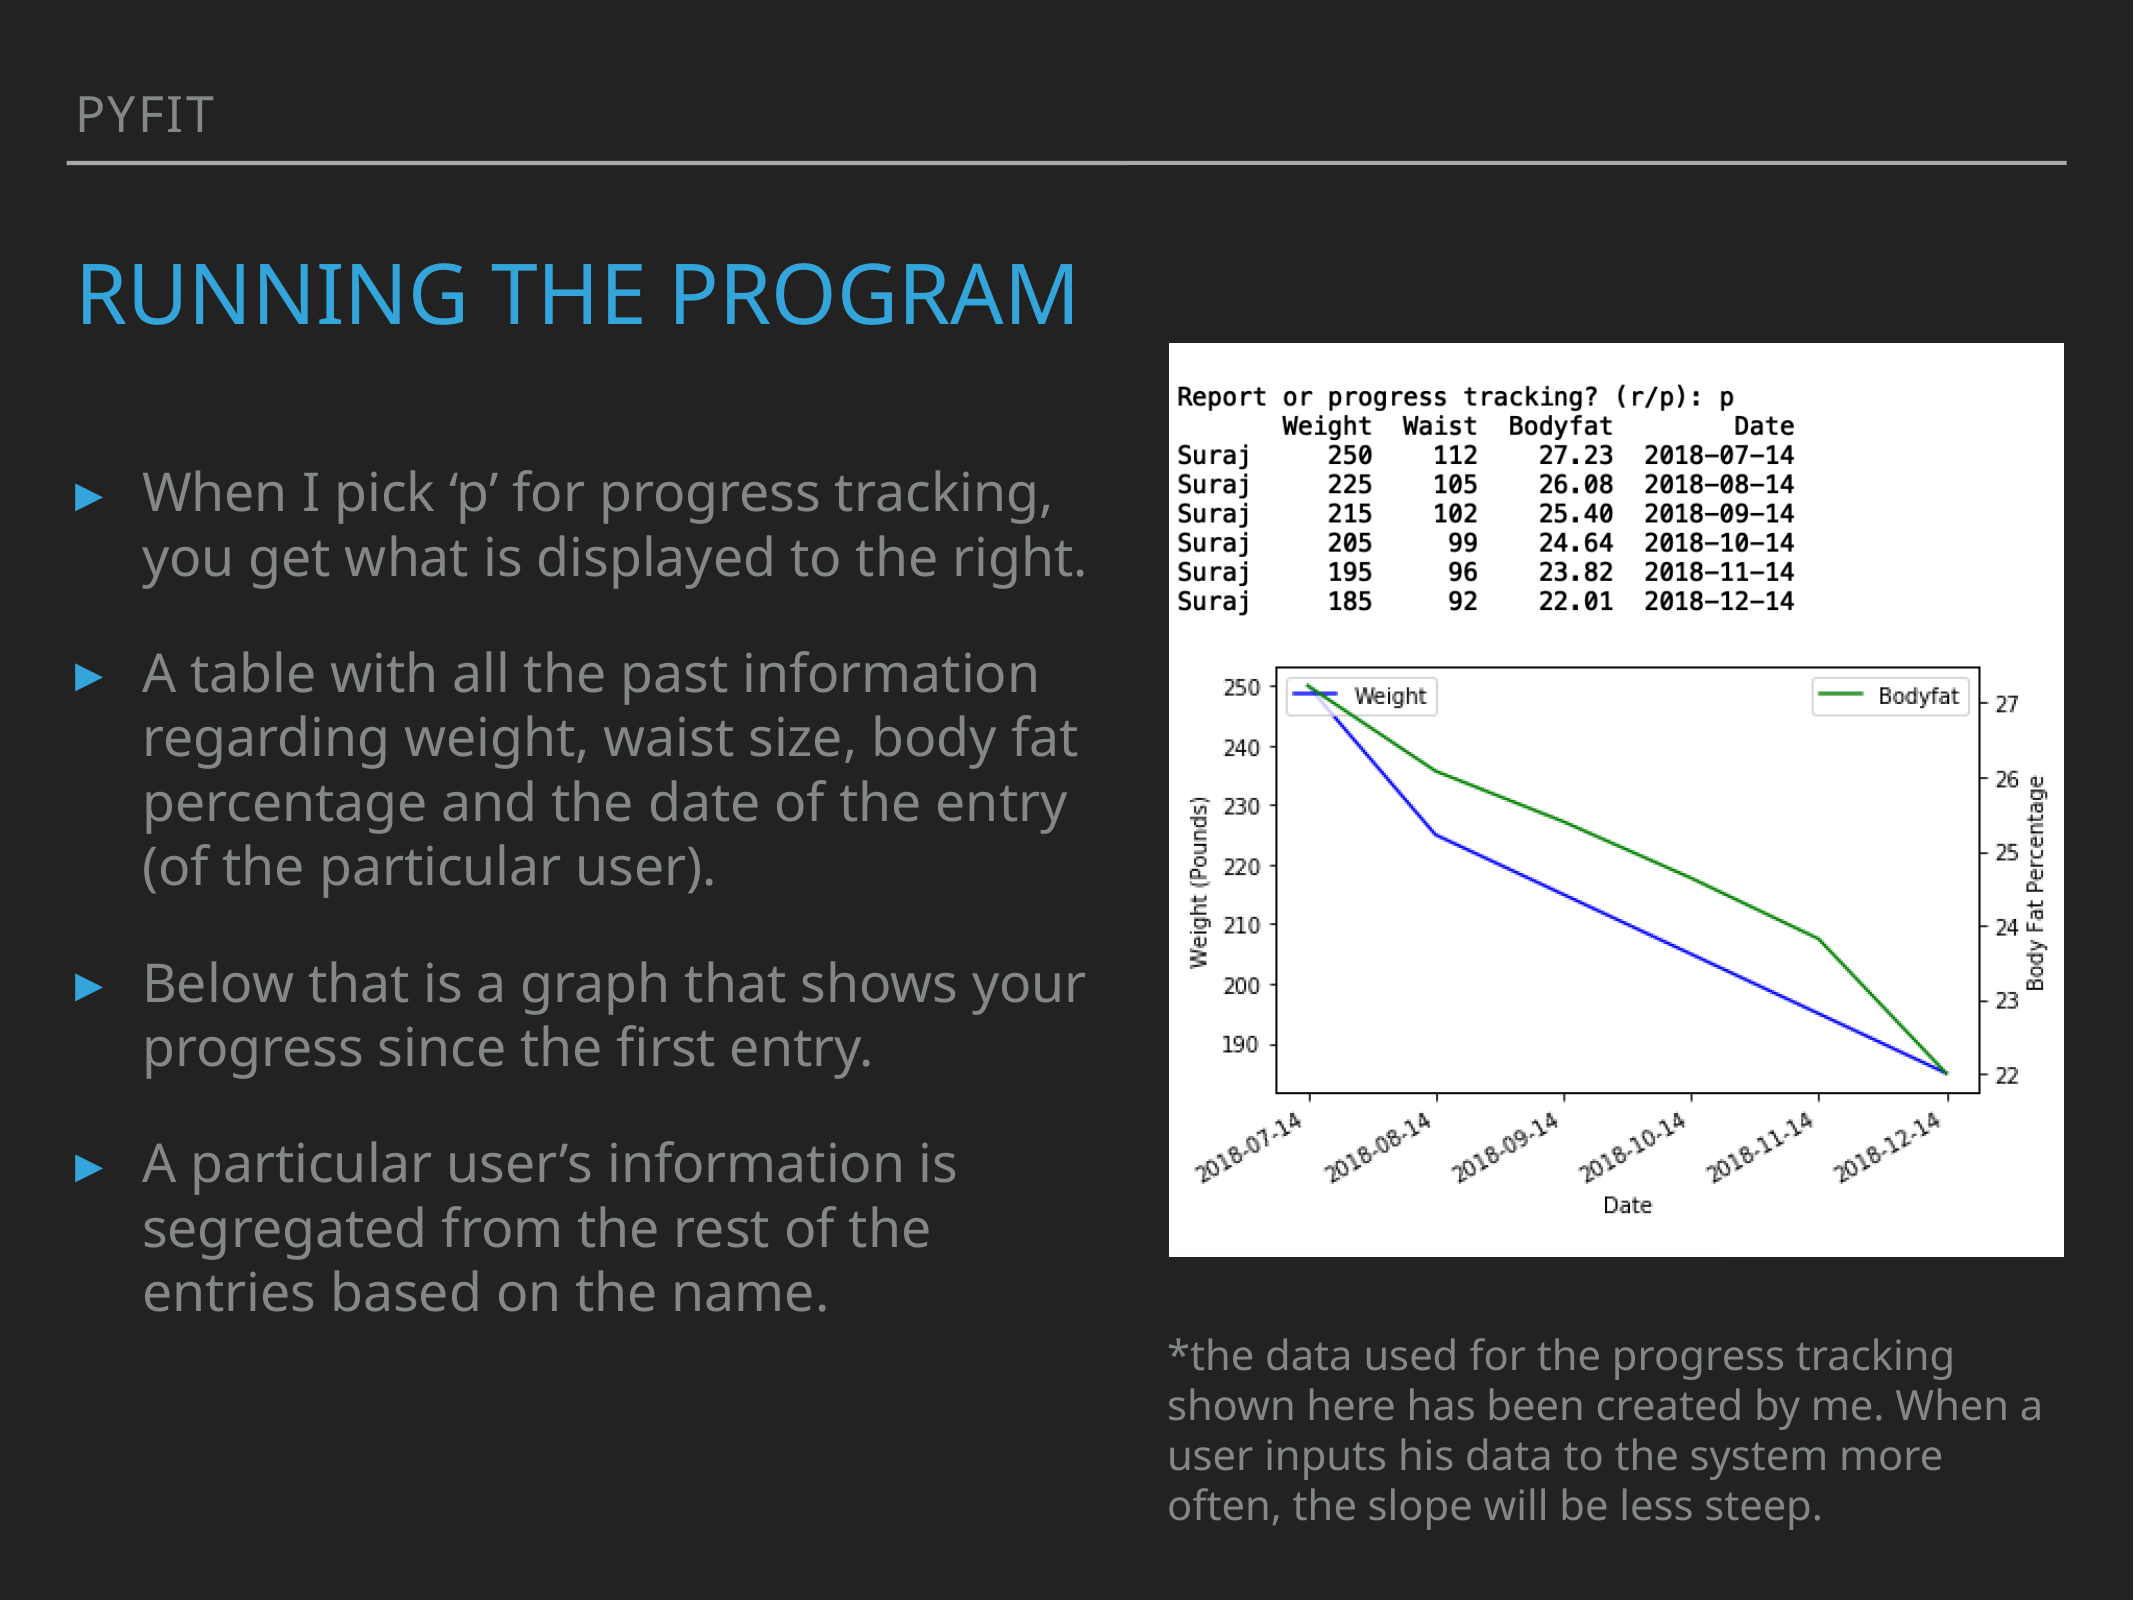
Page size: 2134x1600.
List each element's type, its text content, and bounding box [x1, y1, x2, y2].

list PYFIT [66, 74, 1901, 151]
picture [1169, 343, 2064, 1257]
list When I pick ‘p’ for progress tracking, you get what is displayed to the right. A table with all the past information regarding weight, waist size, body fat percentage and the date of the entry (of the particular user). Below that is a graph that shows your progress since the first entry. A particular user’s information is segregated from the rest of the entries based on the name. [66, 449, 1101, 1453]
text_box *the data used for the progress tracking shown here has been created by me. When a user inputs his data to the system more often, the slope will be less steep. [1158, 1320, 2075, 1538]
title Running the program [66, 251, 1101, 372]
